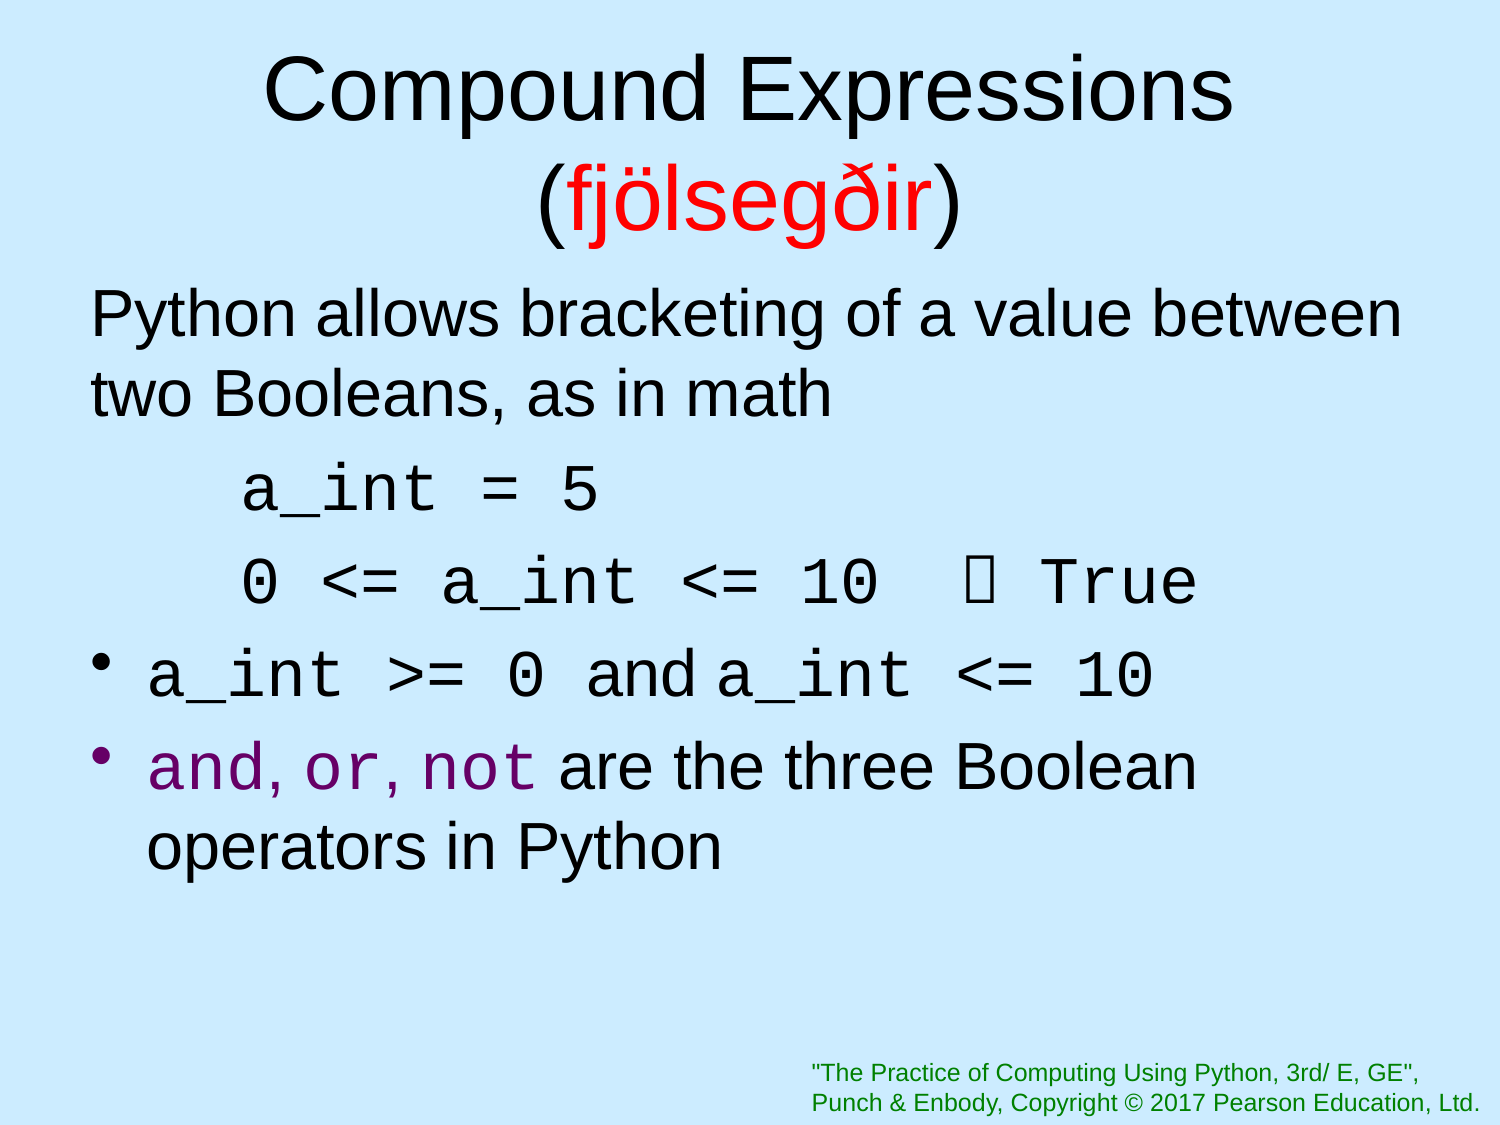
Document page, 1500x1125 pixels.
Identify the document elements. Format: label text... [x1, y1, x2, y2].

title Compound Expressions (fjölsegðir) [75, 45, 1425, 233]
list Python allows bracketing of a value between two Booleans, as in math a_int = 5 0 <= a_int <= 10  True a_int >= 0 and a_int <= 10 and, or, not are the three Boolean operators in Python [75, 262, 1425, 1005]
